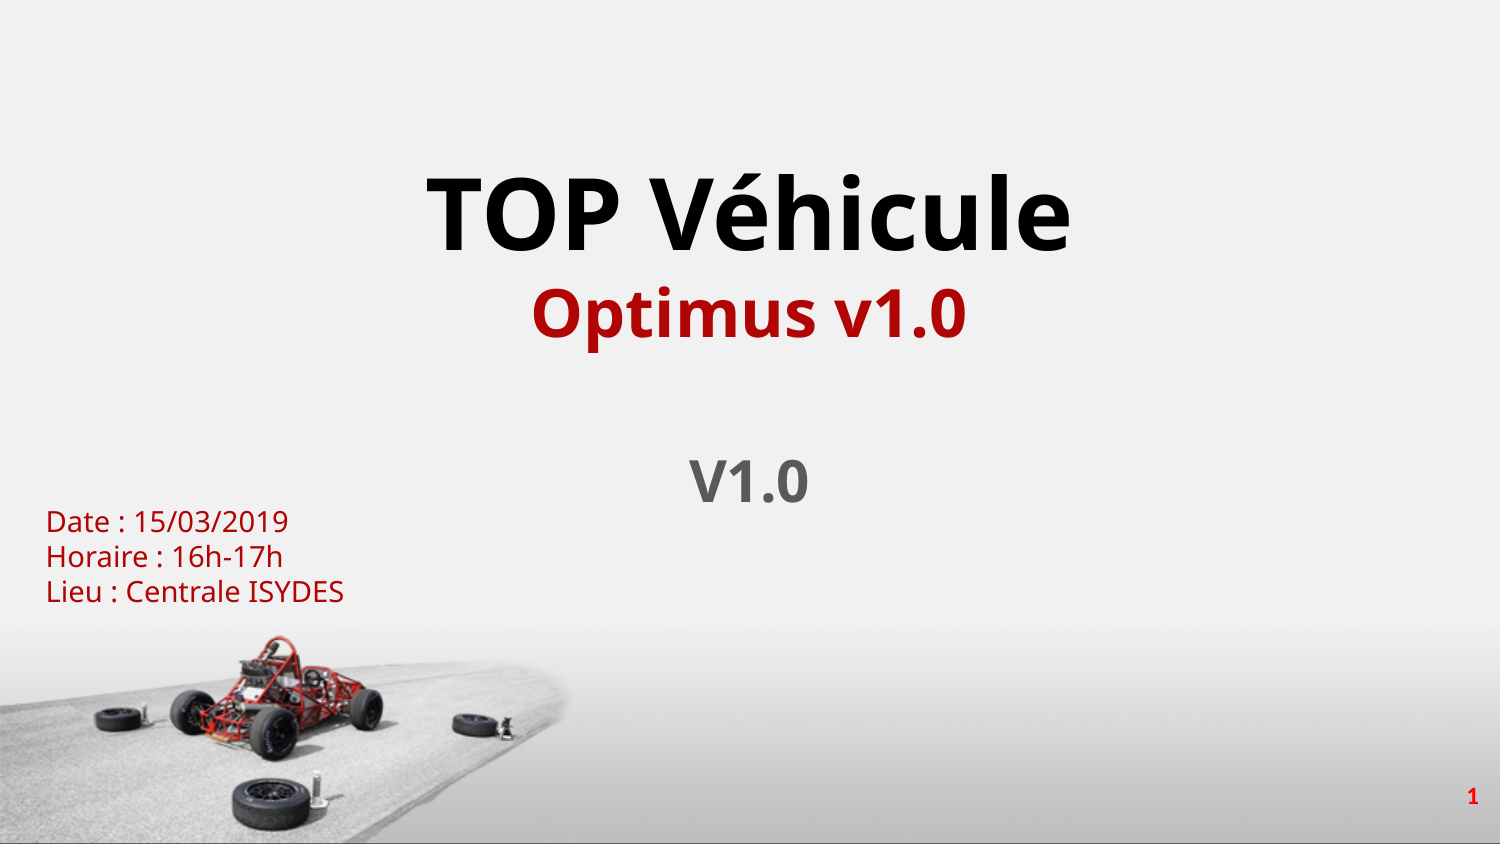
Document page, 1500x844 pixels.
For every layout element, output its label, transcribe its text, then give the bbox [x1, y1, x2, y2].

picture [0, 587, 1500, 844]
text_box Date : 15/03/2019 Horaire : 16h-17h Lieu : Centrale ISYDES [30, 496, 375, 616]
title TOP Véhicule Optimus v1.0 [112, 113, 1388, 388]
slide_number 1 [1340, 767, 1495, 822]
subtitle V1.0 [224, 436, 1275, 653]
